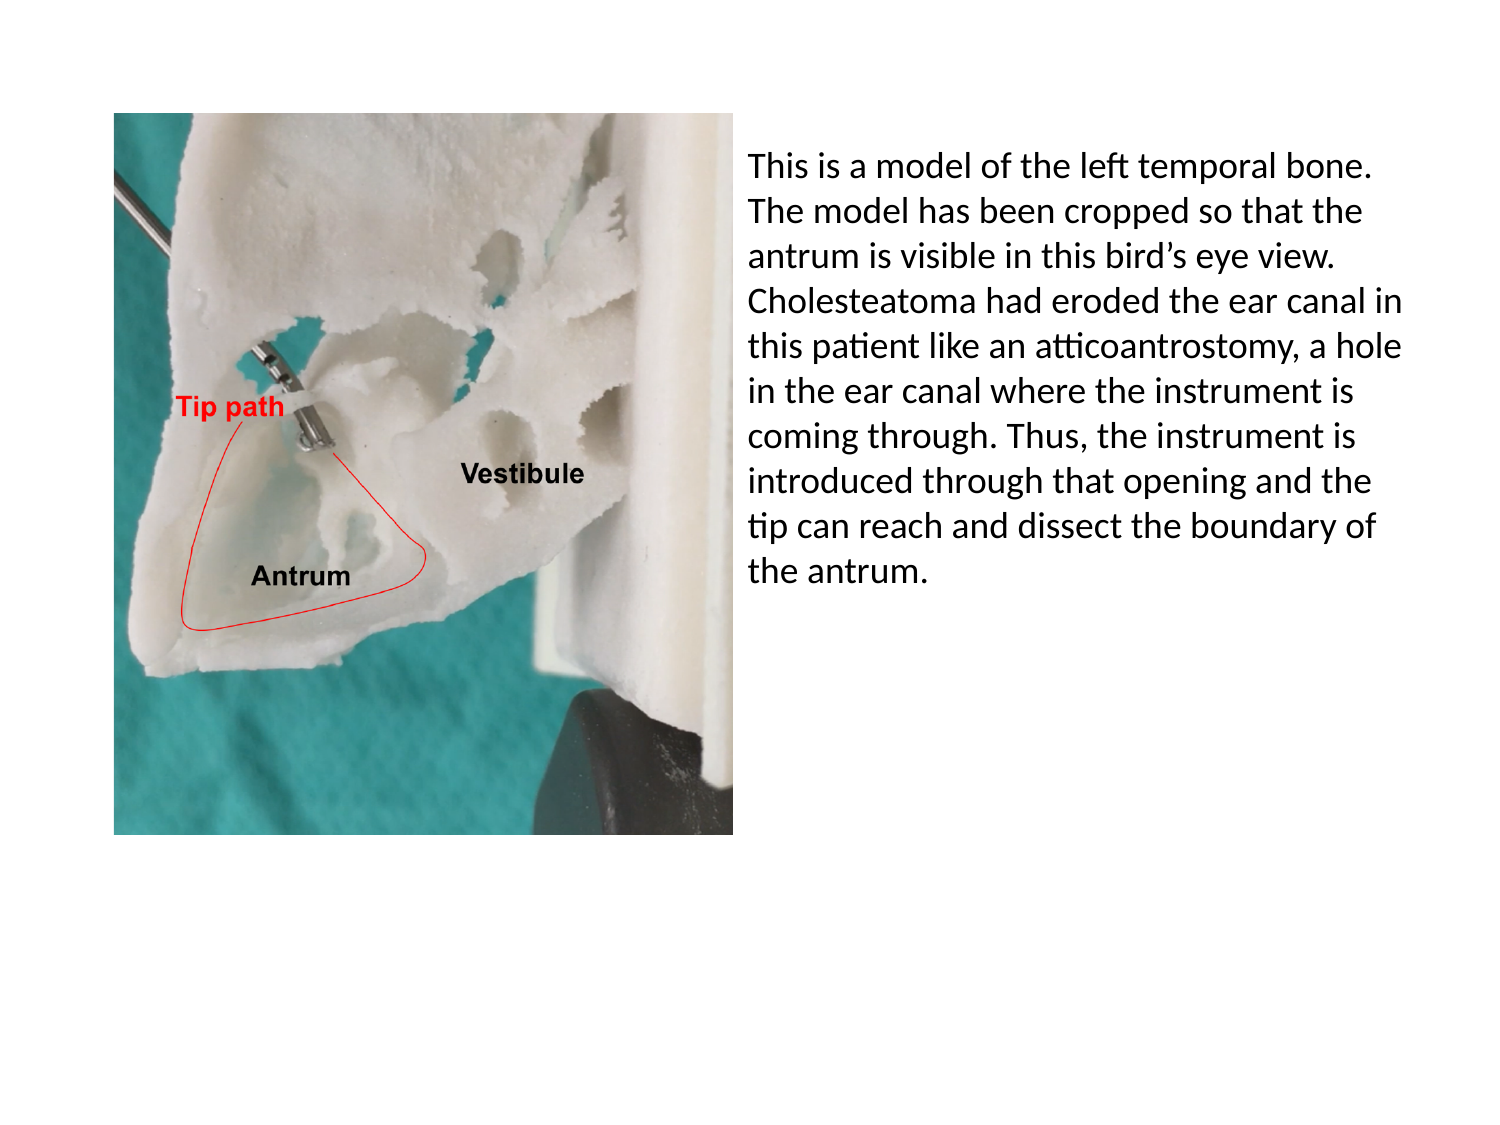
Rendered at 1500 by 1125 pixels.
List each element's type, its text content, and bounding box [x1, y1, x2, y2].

picture [113, 113, 734, 835]
text_box This is a model of the left temporal bone. The model has been cropped so that the antrum is visible in this bird’s eye view. Cholesteatoma had eroded the ear canal in this patient like an atticoantrostomy, a hole in the ear canal where the instrument is coming through. Thus, the instrument is introduced through that opening and the tip can reach and dissect the boundary of the antrum. [737, 134, 1427, 644]
